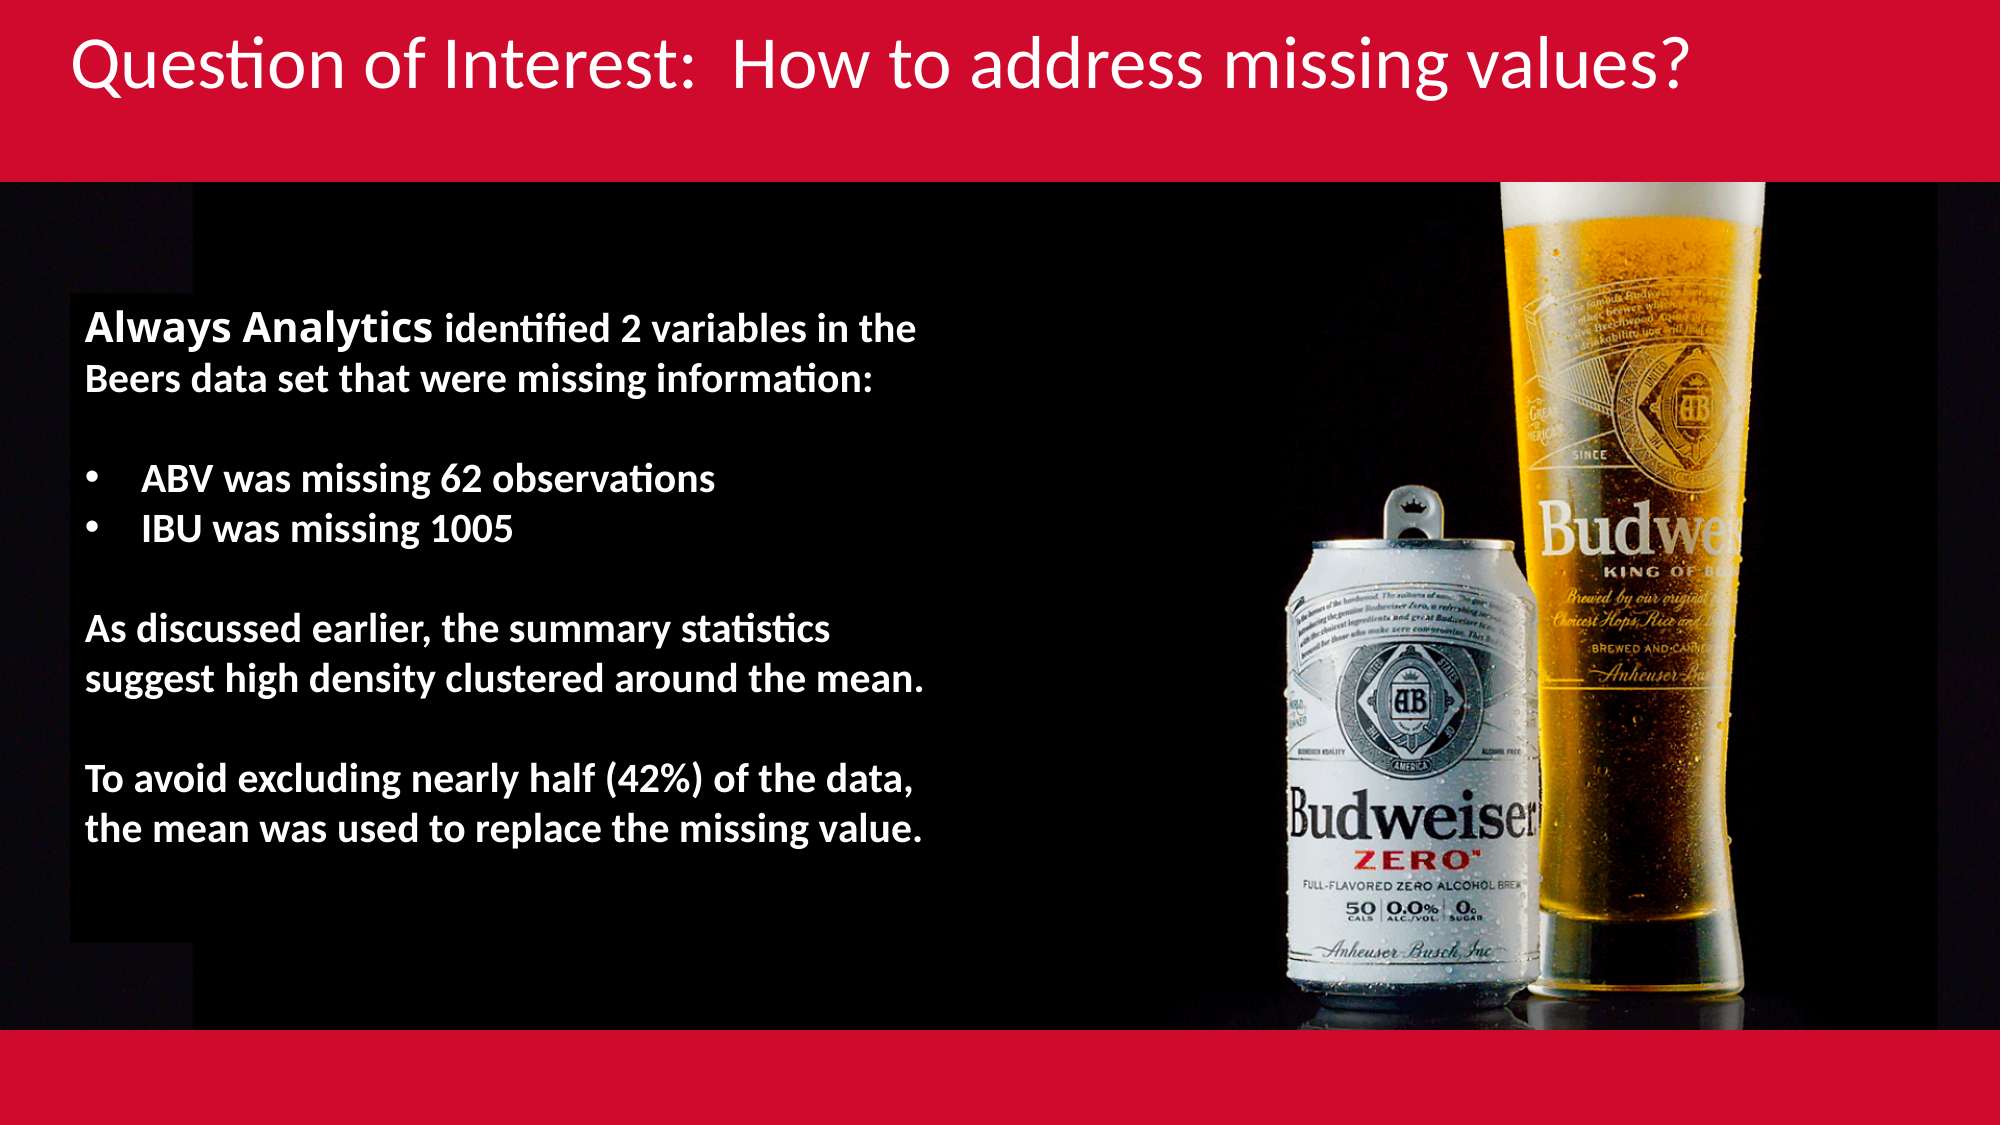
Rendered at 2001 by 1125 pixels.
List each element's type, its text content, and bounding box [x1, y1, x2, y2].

picture [0, 182, 2000, 1030]
text_box Question of Interest: How to address missing values? [0, 0, 2000, 117]
